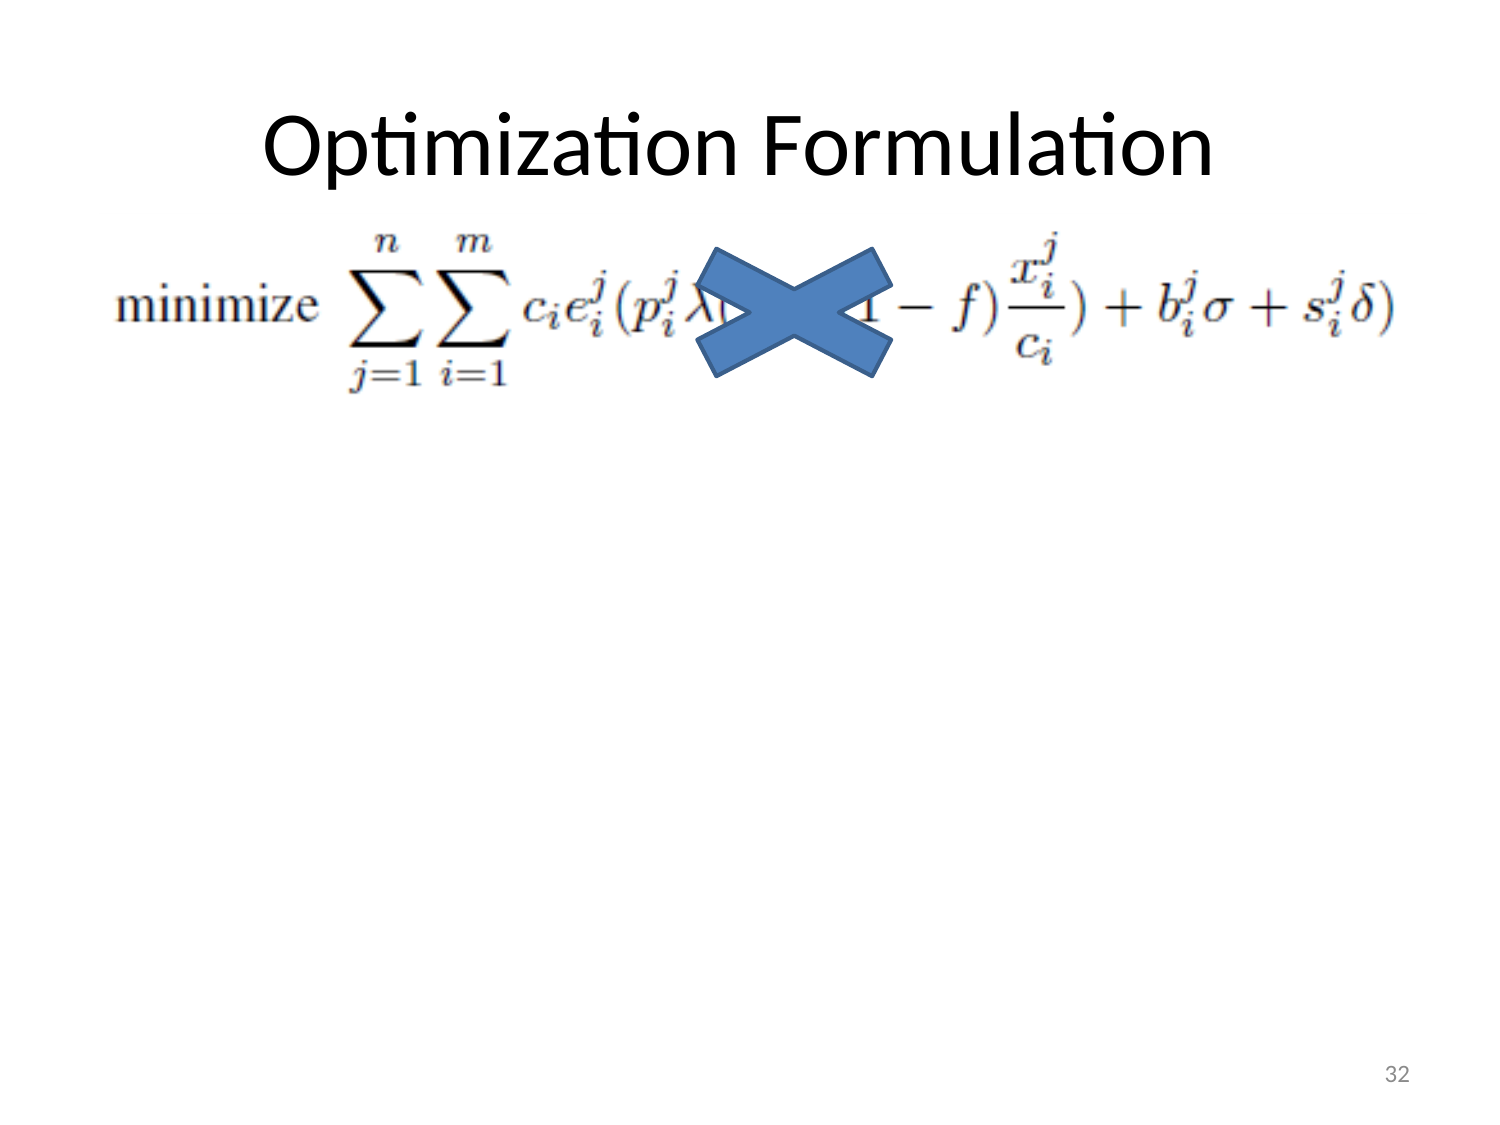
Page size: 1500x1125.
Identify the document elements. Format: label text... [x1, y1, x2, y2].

title Optimization Formulation [75, 45, 1425, 233]
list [99, 212, 1427, 426]
slide_number 32 [1074, 1042, 1425, 1103]
